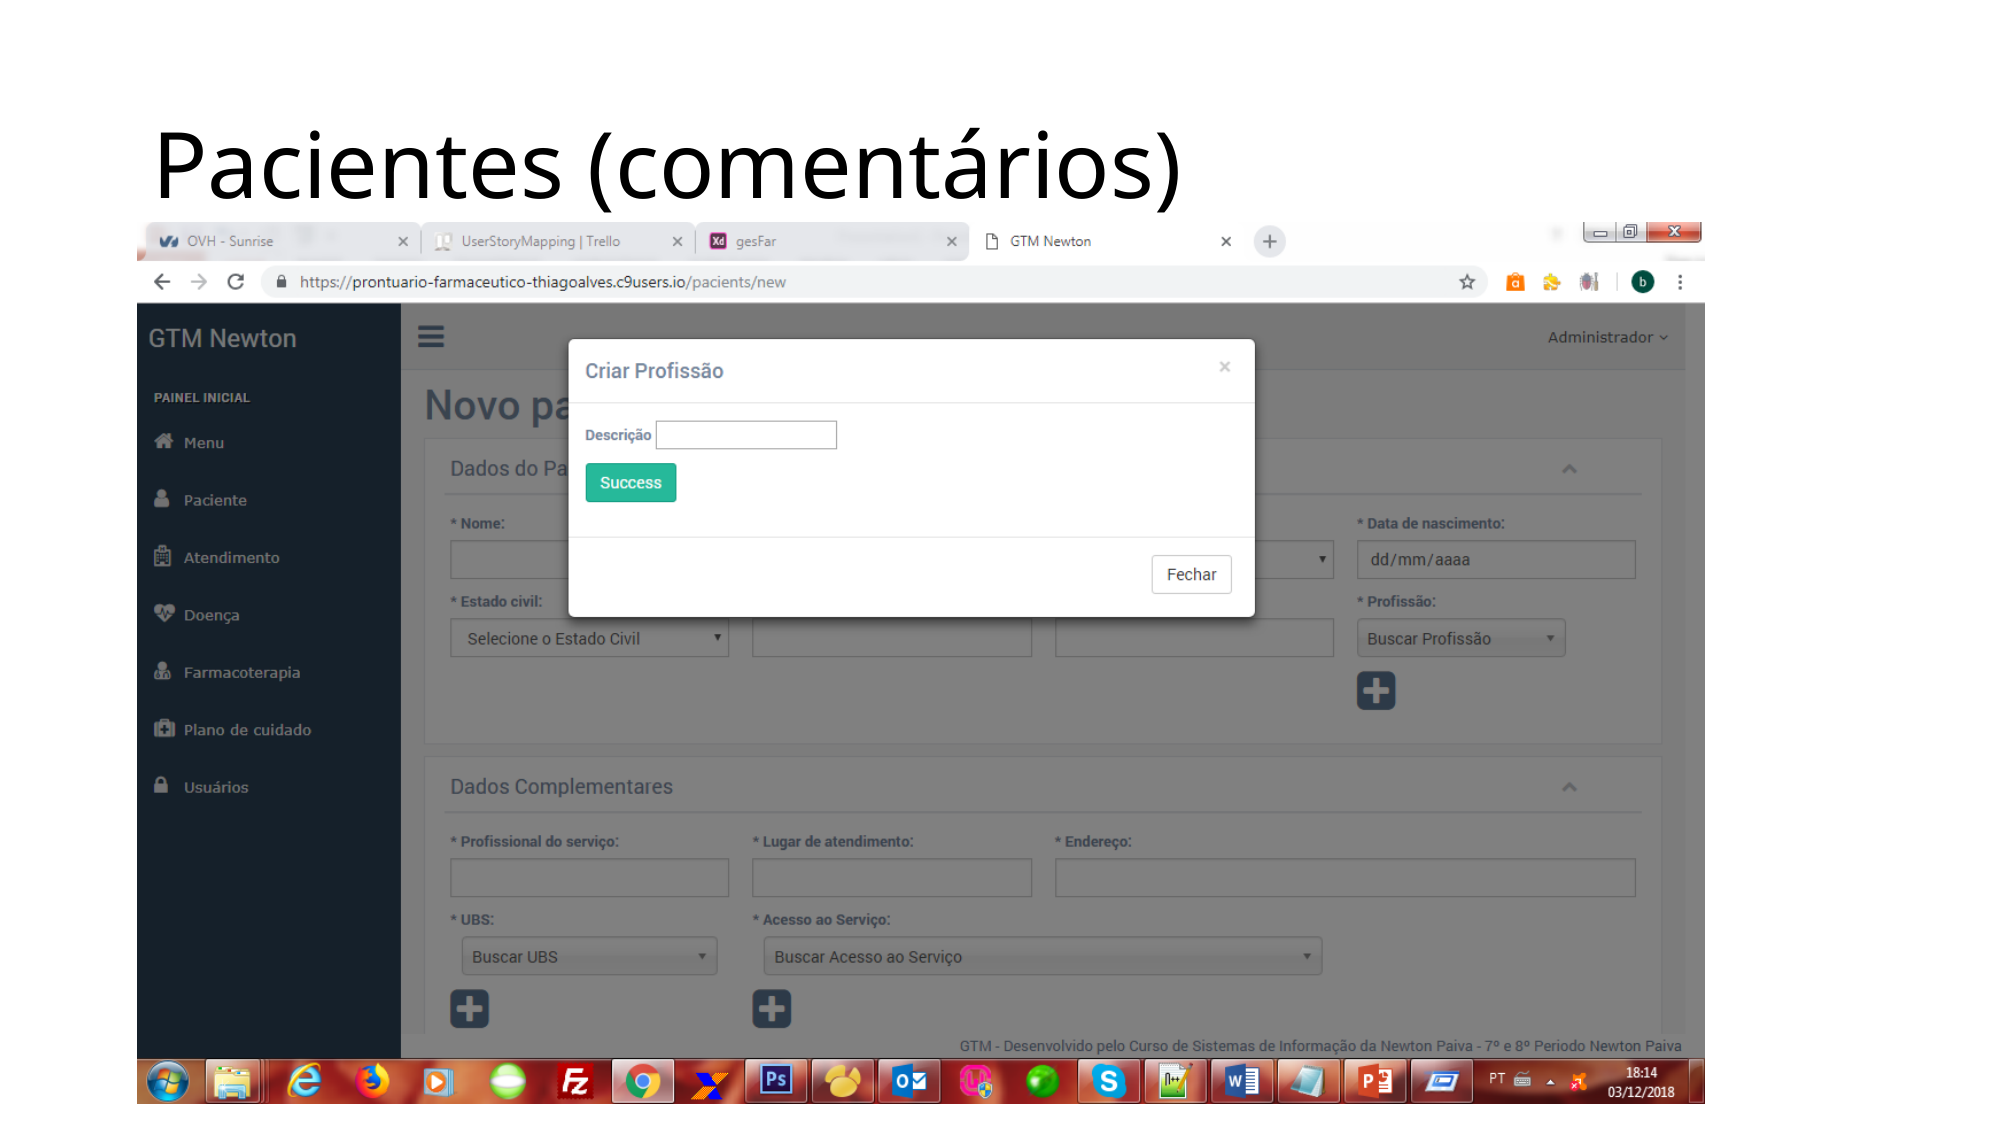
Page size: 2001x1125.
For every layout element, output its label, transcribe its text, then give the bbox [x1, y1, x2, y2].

picture [137, 222, 1705, 1104]
title Pacientes (comentários) [137, 59, 1863, 278]
